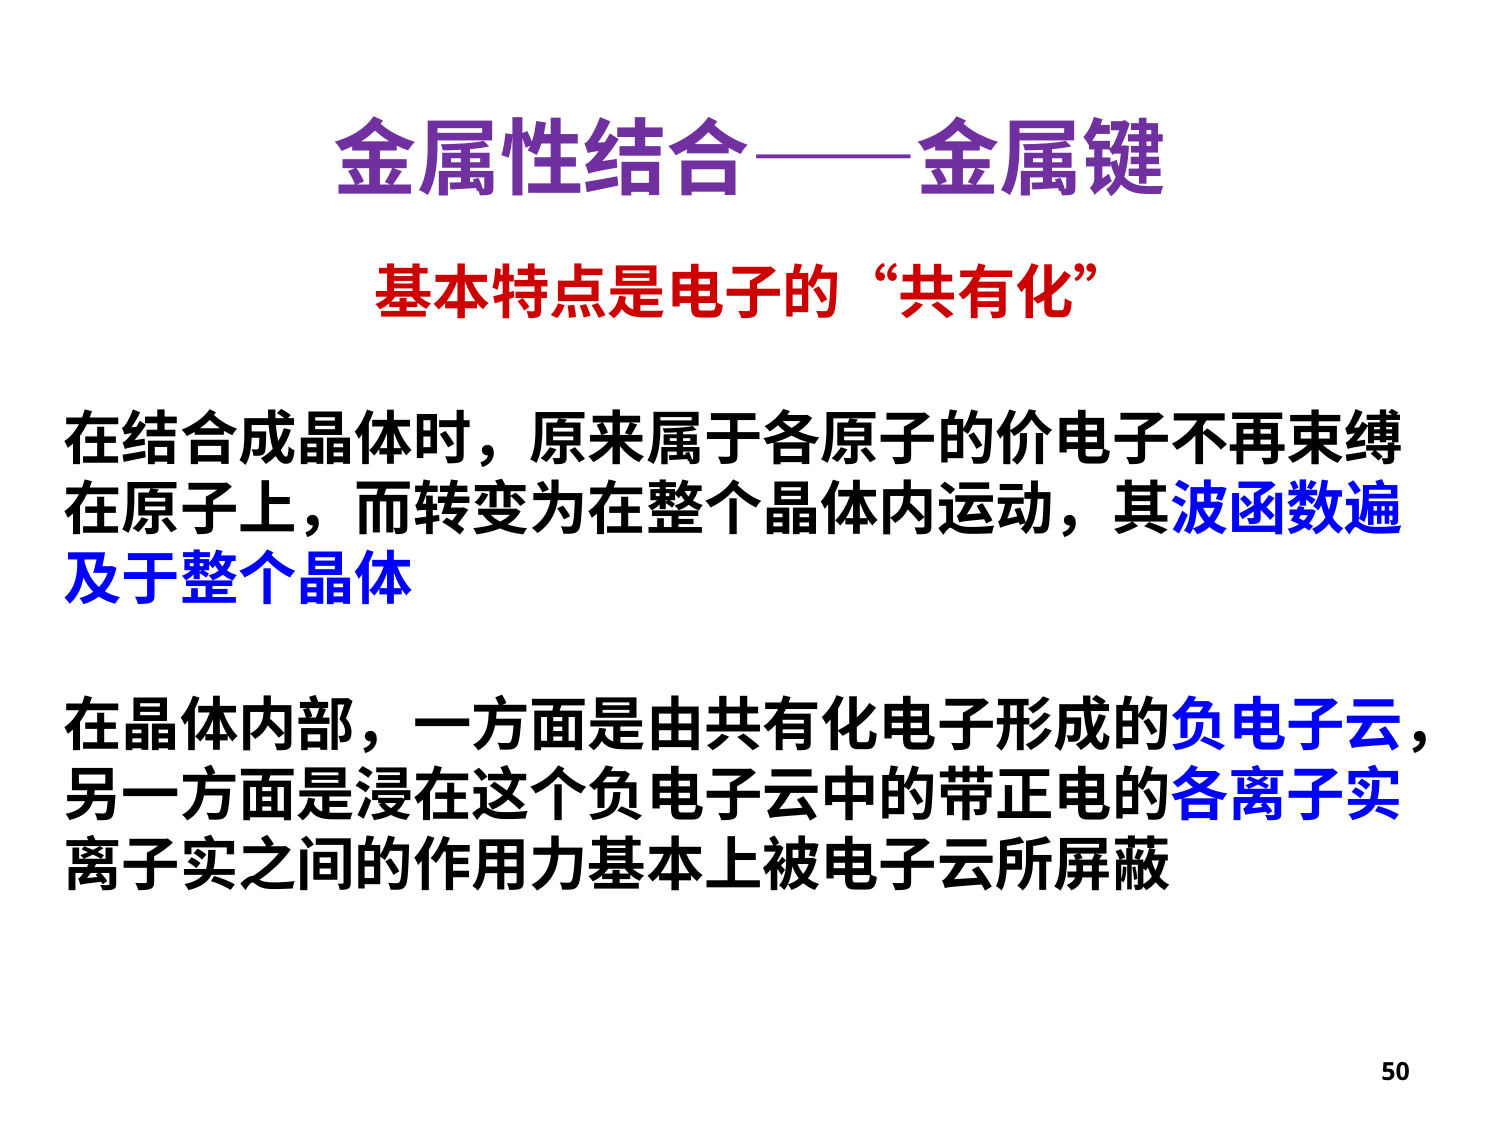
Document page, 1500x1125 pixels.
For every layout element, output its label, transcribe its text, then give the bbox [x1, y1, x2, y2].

text_box 在结合成晶体时，原来属于各原子的价电子不再束缚在原子上，而转变为在整个晶体内运动，其波函数遍及于整个晶体 [48, 393, 1452, 619]
title 金属性结合——金属键 [174, 29, 1325, 281]
slide_number 50 [1074, 1042, 1425, 1103]
text_box 基本特点是电子的“共有化” [360, 248, 1147, 333]
text_box 在晶体内部，一方面是由共有化电子形成的负电子云， 另一方面是浸在这个负电子云中的带正电的各离子实 离子实之间的作用力基本上被电子云所屏蔽 [48, 680, 1452, 975]
